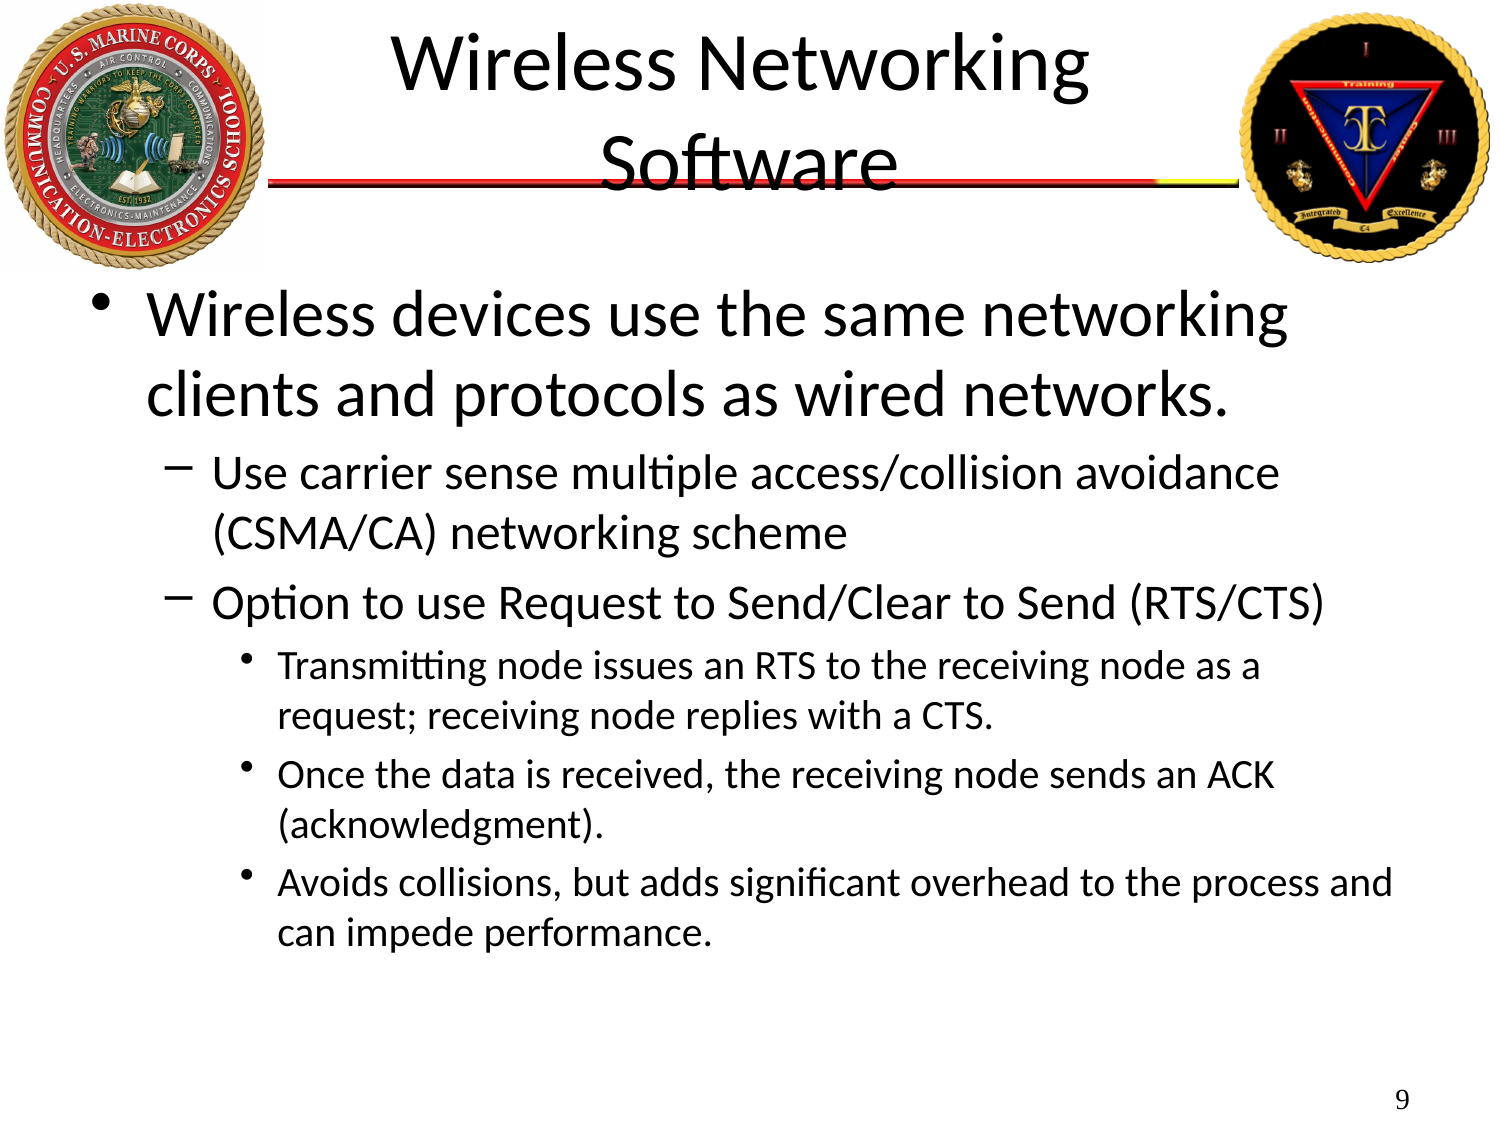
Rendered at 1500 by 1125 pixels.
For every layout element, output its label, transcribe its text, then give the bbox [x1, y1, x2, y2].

picture [1239, 12, 1490, 263]
list Wireless devices use the same networking clients and protocols as wired networks. Use carrier sense multiple access/collision avoidance (CSMA/CA) networking scheme Option to use Request to Send/Clear to Send (RTS/CTS) Transmitting node issues an RTS to the receiving node as a request; receiving node replies with a CTS. Once the data is received, the receiving node sends an ACK (acknowledgment). Avoids collisions, but adds significant overhead to the process and can impede performance. [75, 262, 1425, 1005]
picture [0, 0, 268, 274]
title Wireless Networking Software [75, 0, 1425, 188]
